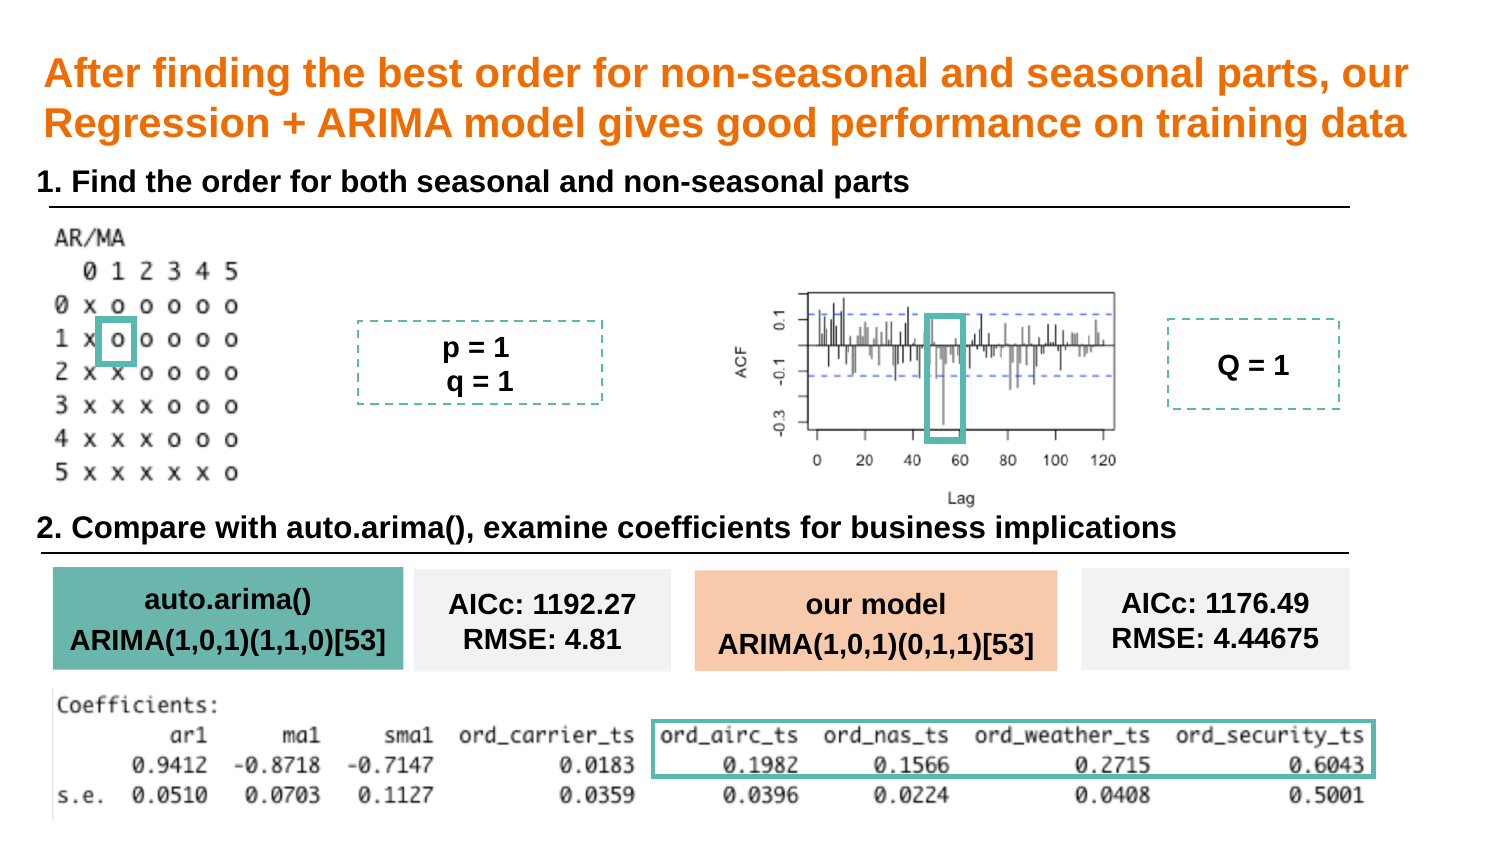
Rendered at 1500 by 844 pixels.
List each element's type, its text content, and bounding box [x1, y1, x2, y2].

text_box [31, 506, 1446, 554]
text_box our model ARIMA(1,0,1)(0,1,1)[53] [694, 570, 1058, 671]
text_box After finding the best order for non-seasonal and seasonal parts, our Regression + ARIMA model gives good performance on training data [32, 40, 1468, 152]
text_box p = 1 q = 1 [357, 321, 603, 405]
picture [52, 688, 1382, 820]
text_box auto.arima() ARIMA(1,0,1)(1,1,0)[53] [52, 567, 404, 670]
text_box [41, 220, 261, 486]
text_box AICc: 1176.49 RMSE: 4.44675 [1081, 567, 1350, 671]
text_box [31, 160, 1446, 208]
text_box AICc: 1192.27 RMSE: 4.81 [413, 569, 671, 672]
text_box Q = 1 [1168, 319, 1339, 409]
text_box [733, 259, 1133, 505]
